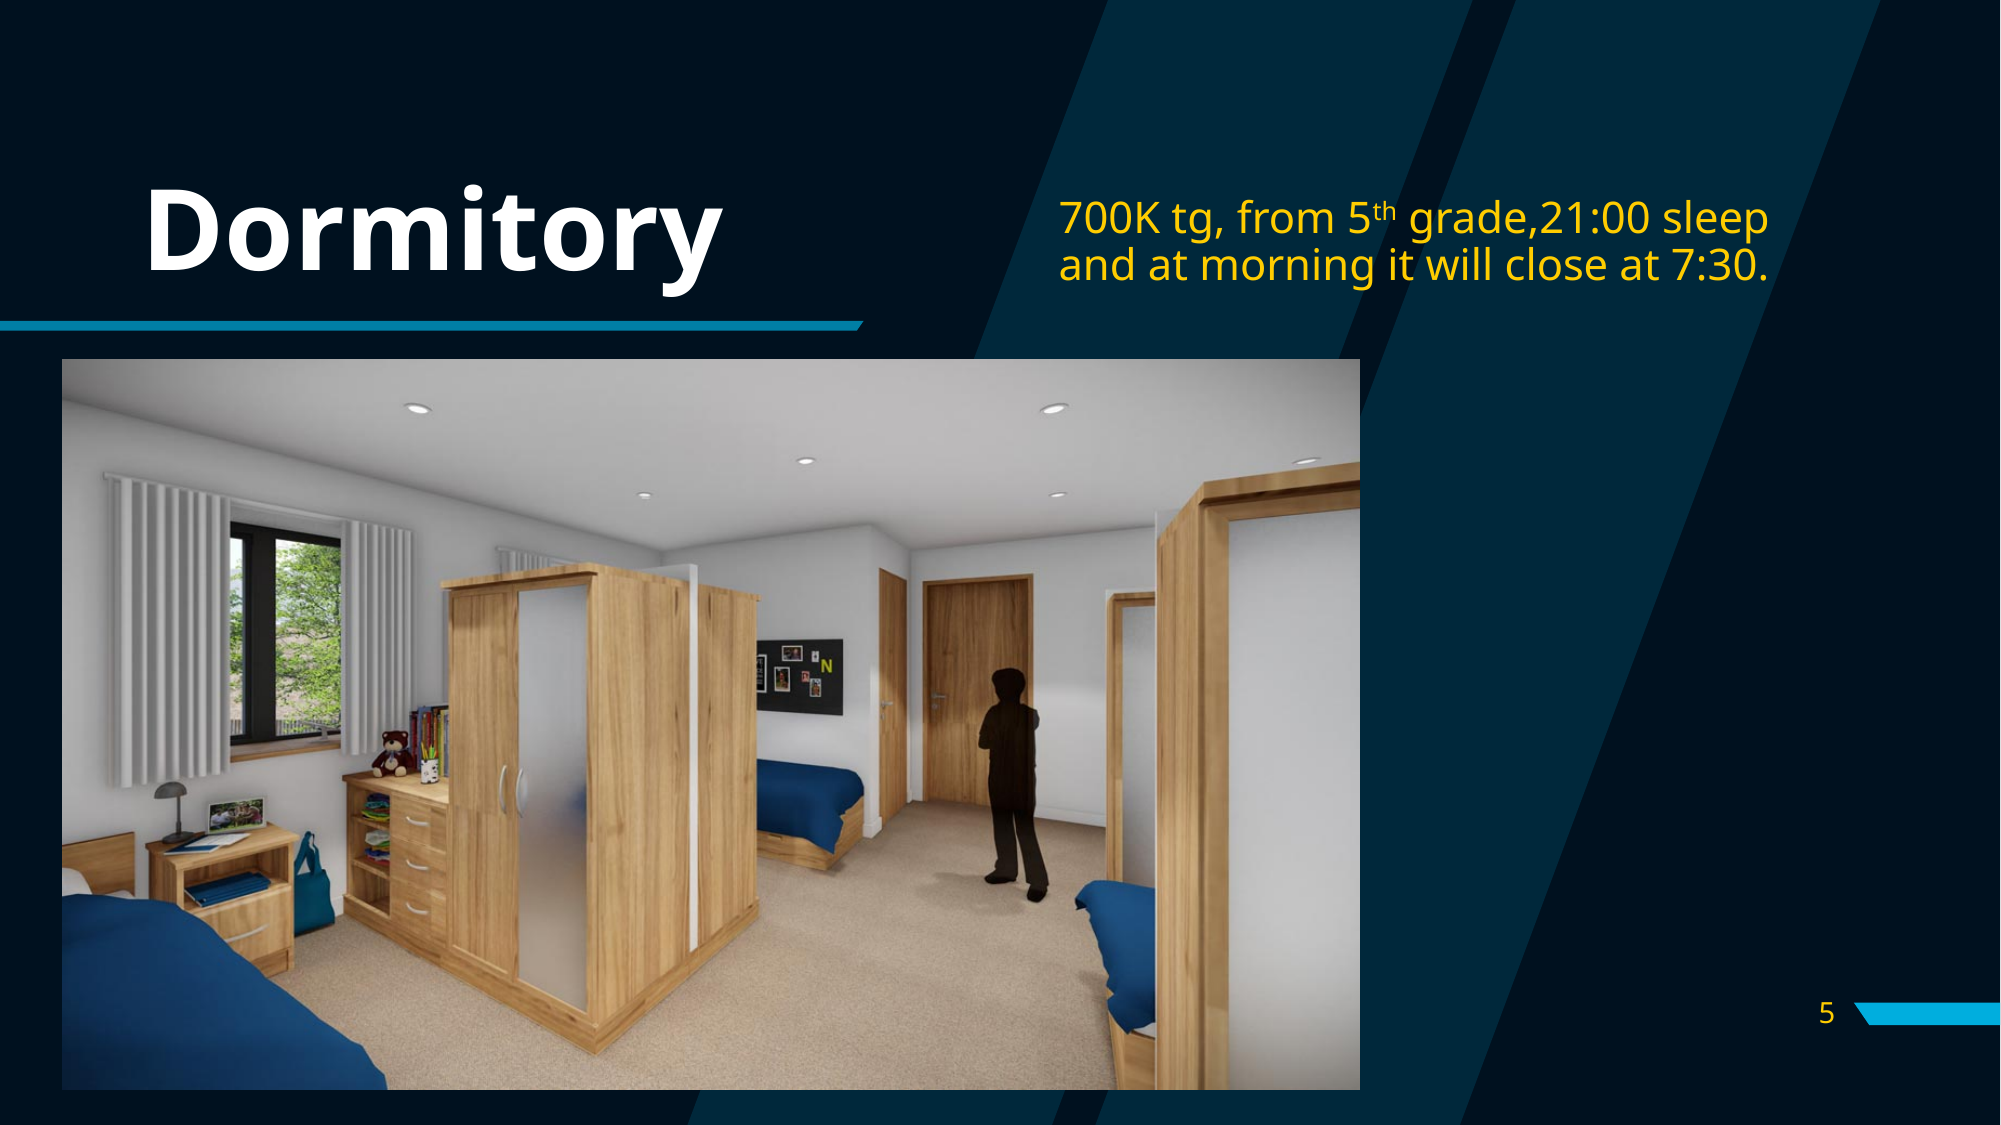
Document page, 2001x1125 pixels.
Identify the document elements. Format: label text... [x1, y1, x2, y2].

list 700K tg, from 5th grade,21:00 sleep and at morning it will close at 7:30. [1043, 188, 1855, 298]
picture [62, 359, 1360, 1090]
slide_number 5 [1760, 984, 1851, 1045]
title Dormitory [126, 169, 957, 298]
